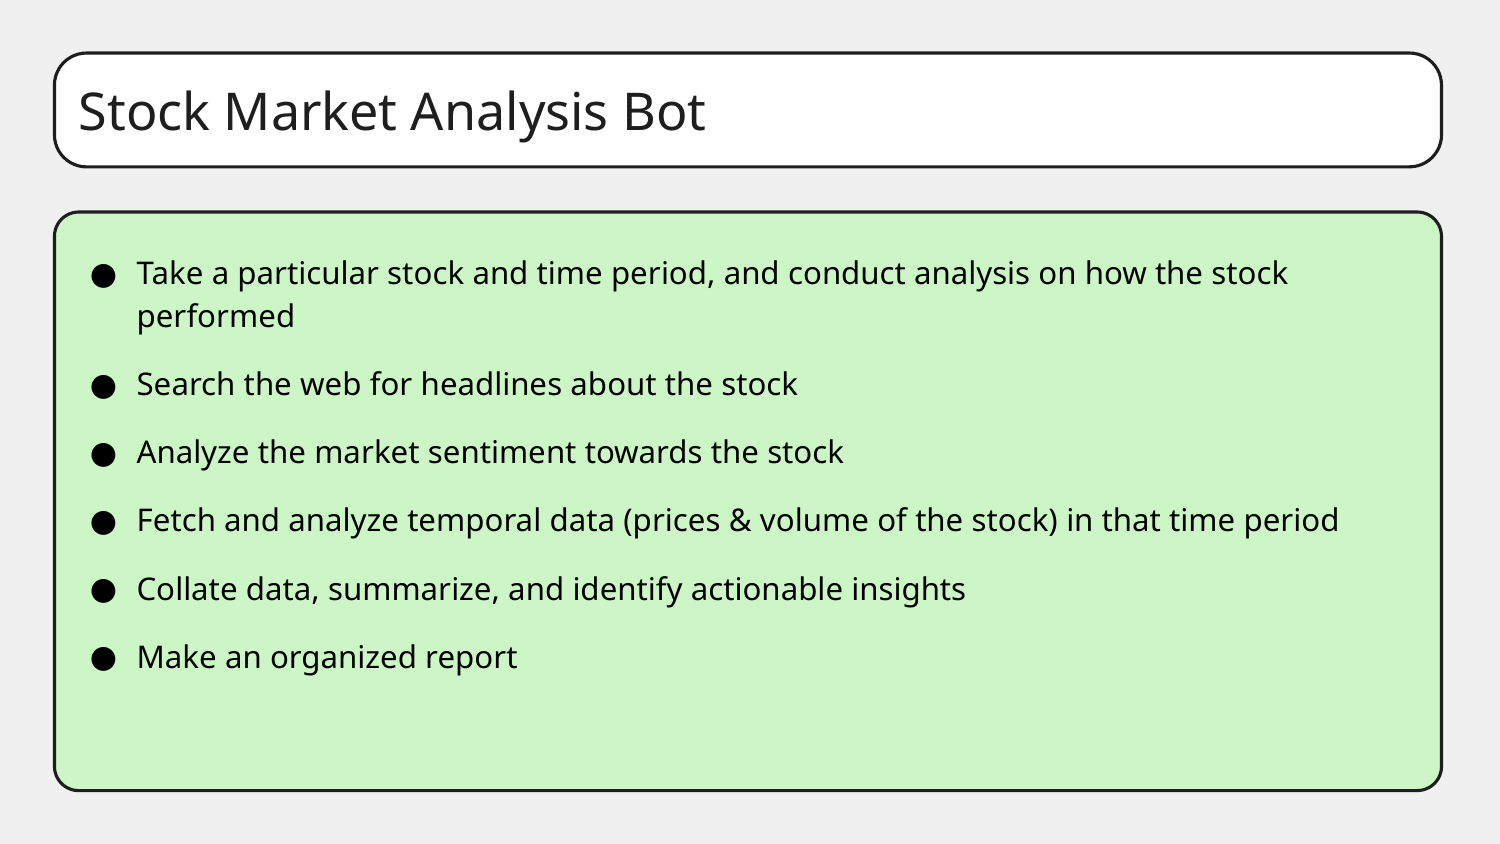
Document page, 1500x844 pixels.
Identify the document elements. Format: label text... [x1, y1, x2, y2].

text_box Stock Market Analysis Bot [54, 53, 1442, 167]
text_box [54, 212, 1442, 791]
list Take a particular stock and time period, and conduct analysis on how the stock performed Search the web for headlines about the stock Analyze the market sentiment towards the stock Fetch and analyze temporal data (prices & volume of the stock) in that time period Collate data, summarize, and identify actionable insights Make an organized report [74, 232, 1388, 732]
